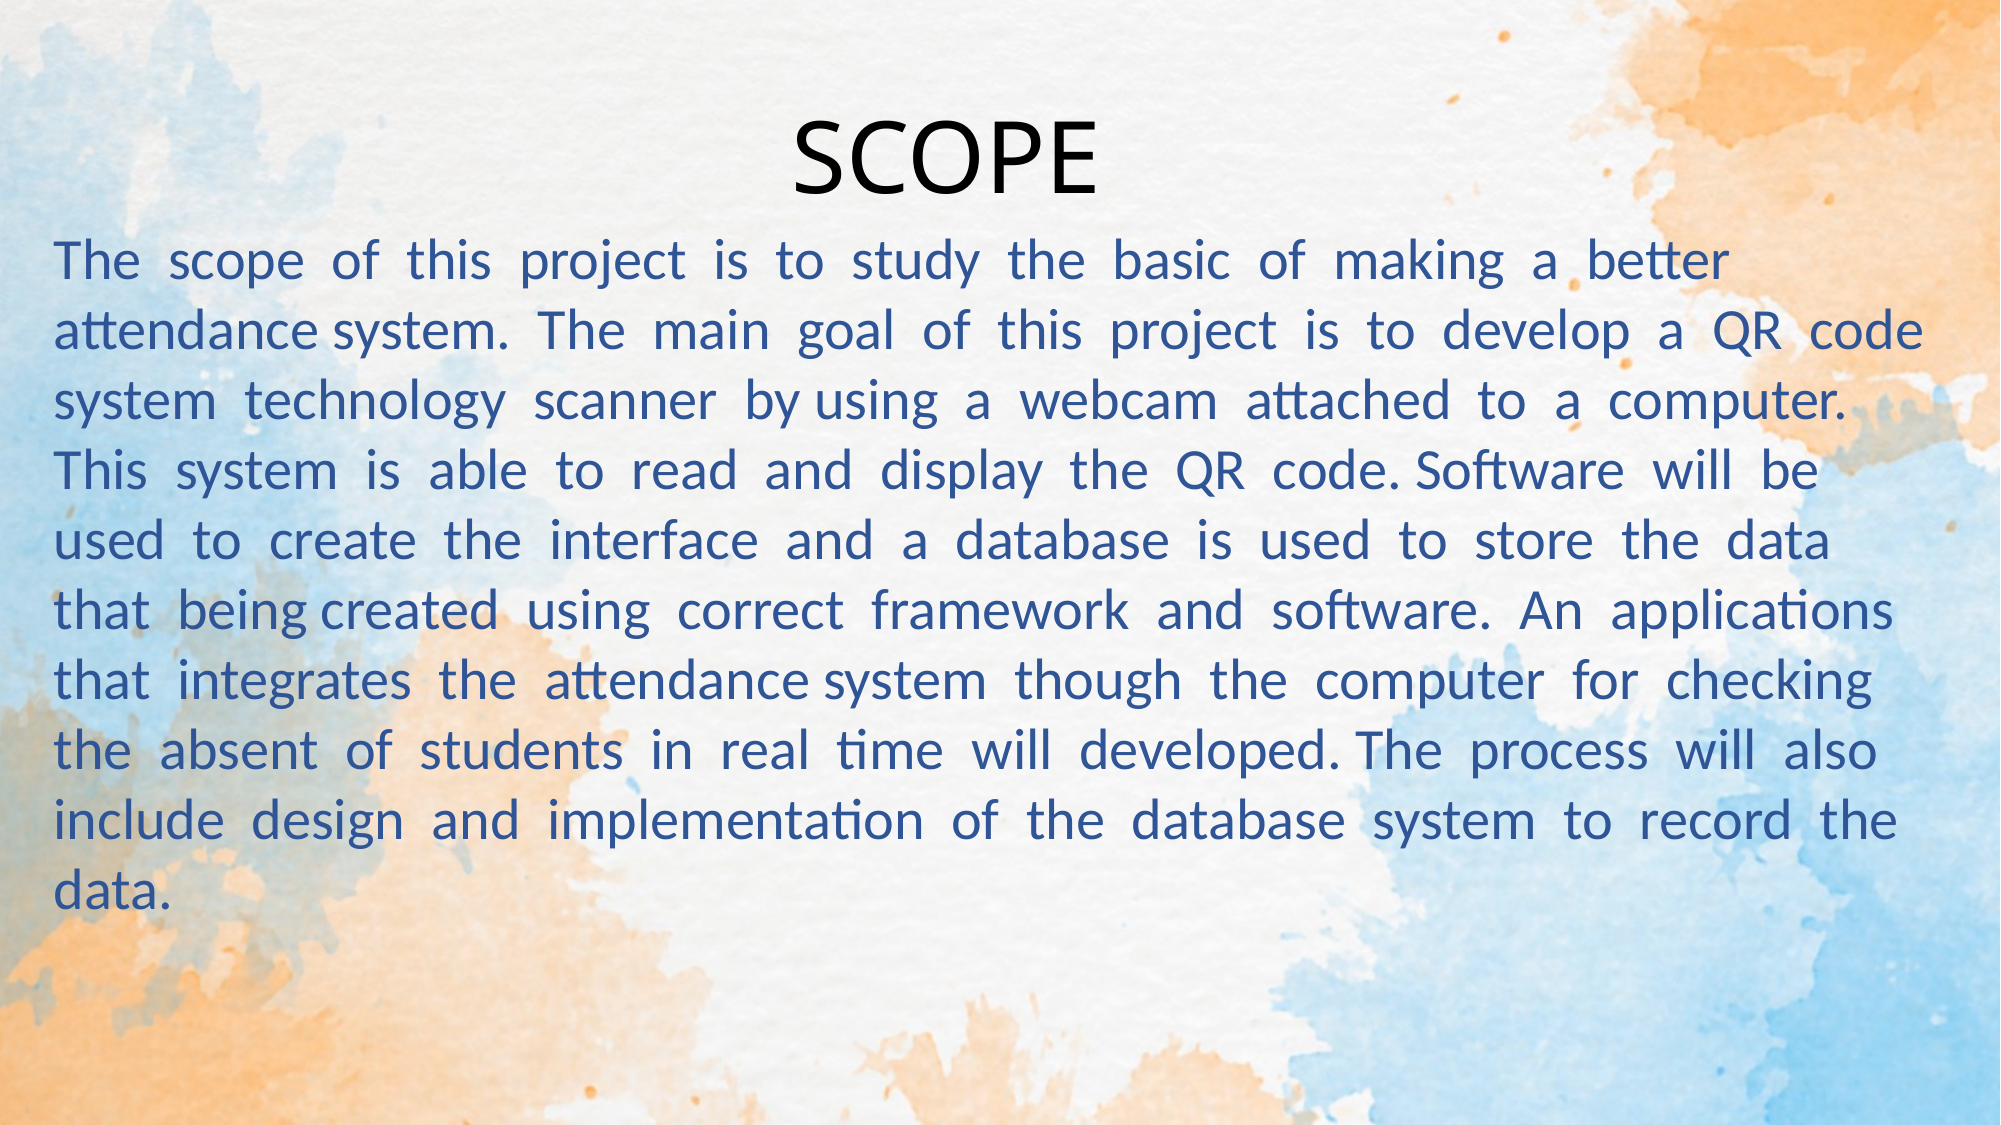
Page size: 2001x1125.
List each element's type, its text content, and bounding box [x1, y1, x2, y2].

text_box SCOPE [527, 86, 1365, 221]
text_box The scope of this project is to study the basic of making a better attendance system. The main goal of this project is to develop a QR code system technology scanner by using a webcam attached to a computer. This system is able to read and display the QR code. Software will be used to create the interface and a database is used to store the data that being created using correct framework and software. An applications that integrates the attendance system though the computer for checking the absent of students in real time will developed. The process will also include design and implementation of the database system to record the data. [38, 214, 1962, 929]
